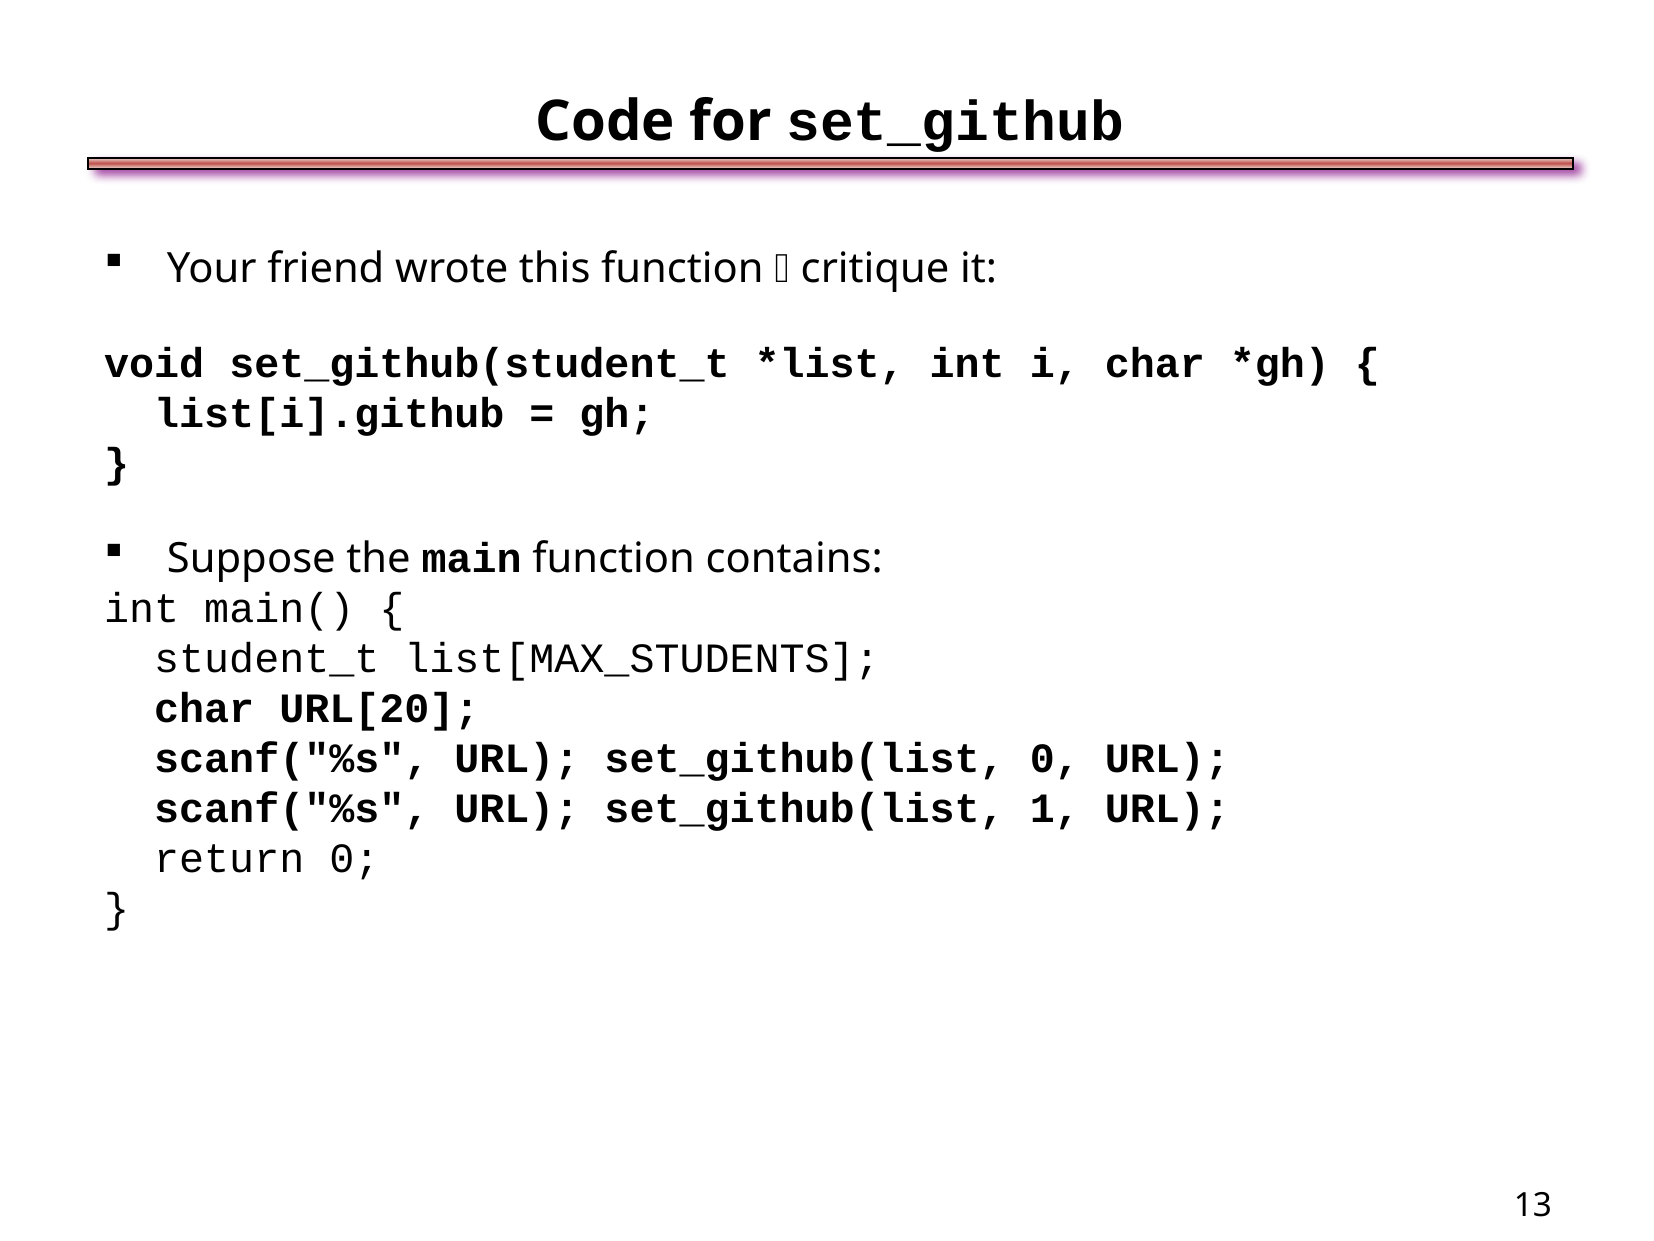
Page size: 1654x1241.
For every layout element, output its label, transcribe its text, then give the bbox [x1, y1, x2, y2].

text_box Code for set_github [87, 74, 1573, 160]
text_box <number> [1224, 1174, 1569, 1241]
text_box Your friend wrote this function  critique it: void set_github(student_t *list, int i, char *gh) { list[i].github = gh; } Suppose the main function contains: int main() { student_t list[MAX_STUDENTS]; char URL[20]; scanf("%s", URL); set_github(list, 0, URL); scanf("%s", URL); set_github(list, 1, URL); return 0; } [87, 187, 1568, 1163]
